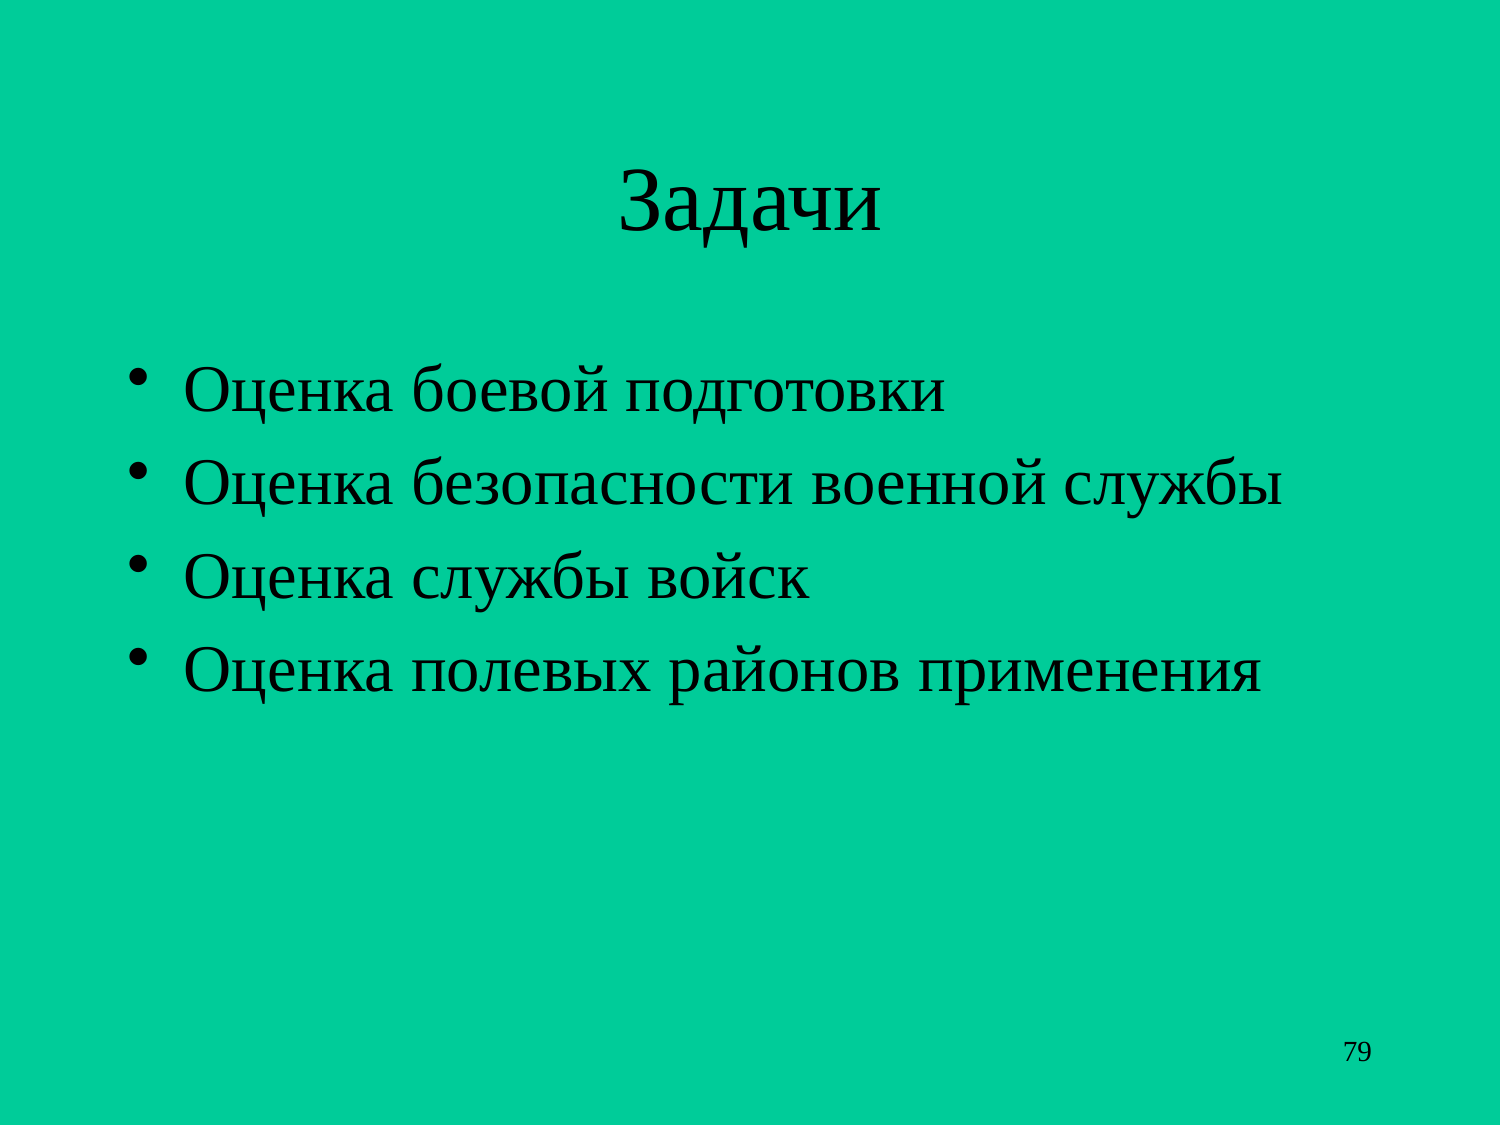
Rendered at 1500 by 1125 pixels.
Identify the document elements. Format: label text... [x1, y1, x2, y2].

title Задачи [112, 99, 1388, 288]
list Оценка боевой подготовки Оценка безопасности военной службы Оценка службы войск Оценка полевых районов применения [112, 337, 1388, 725]
slide_number 79 [1074, 1025, 1388, 1100]
